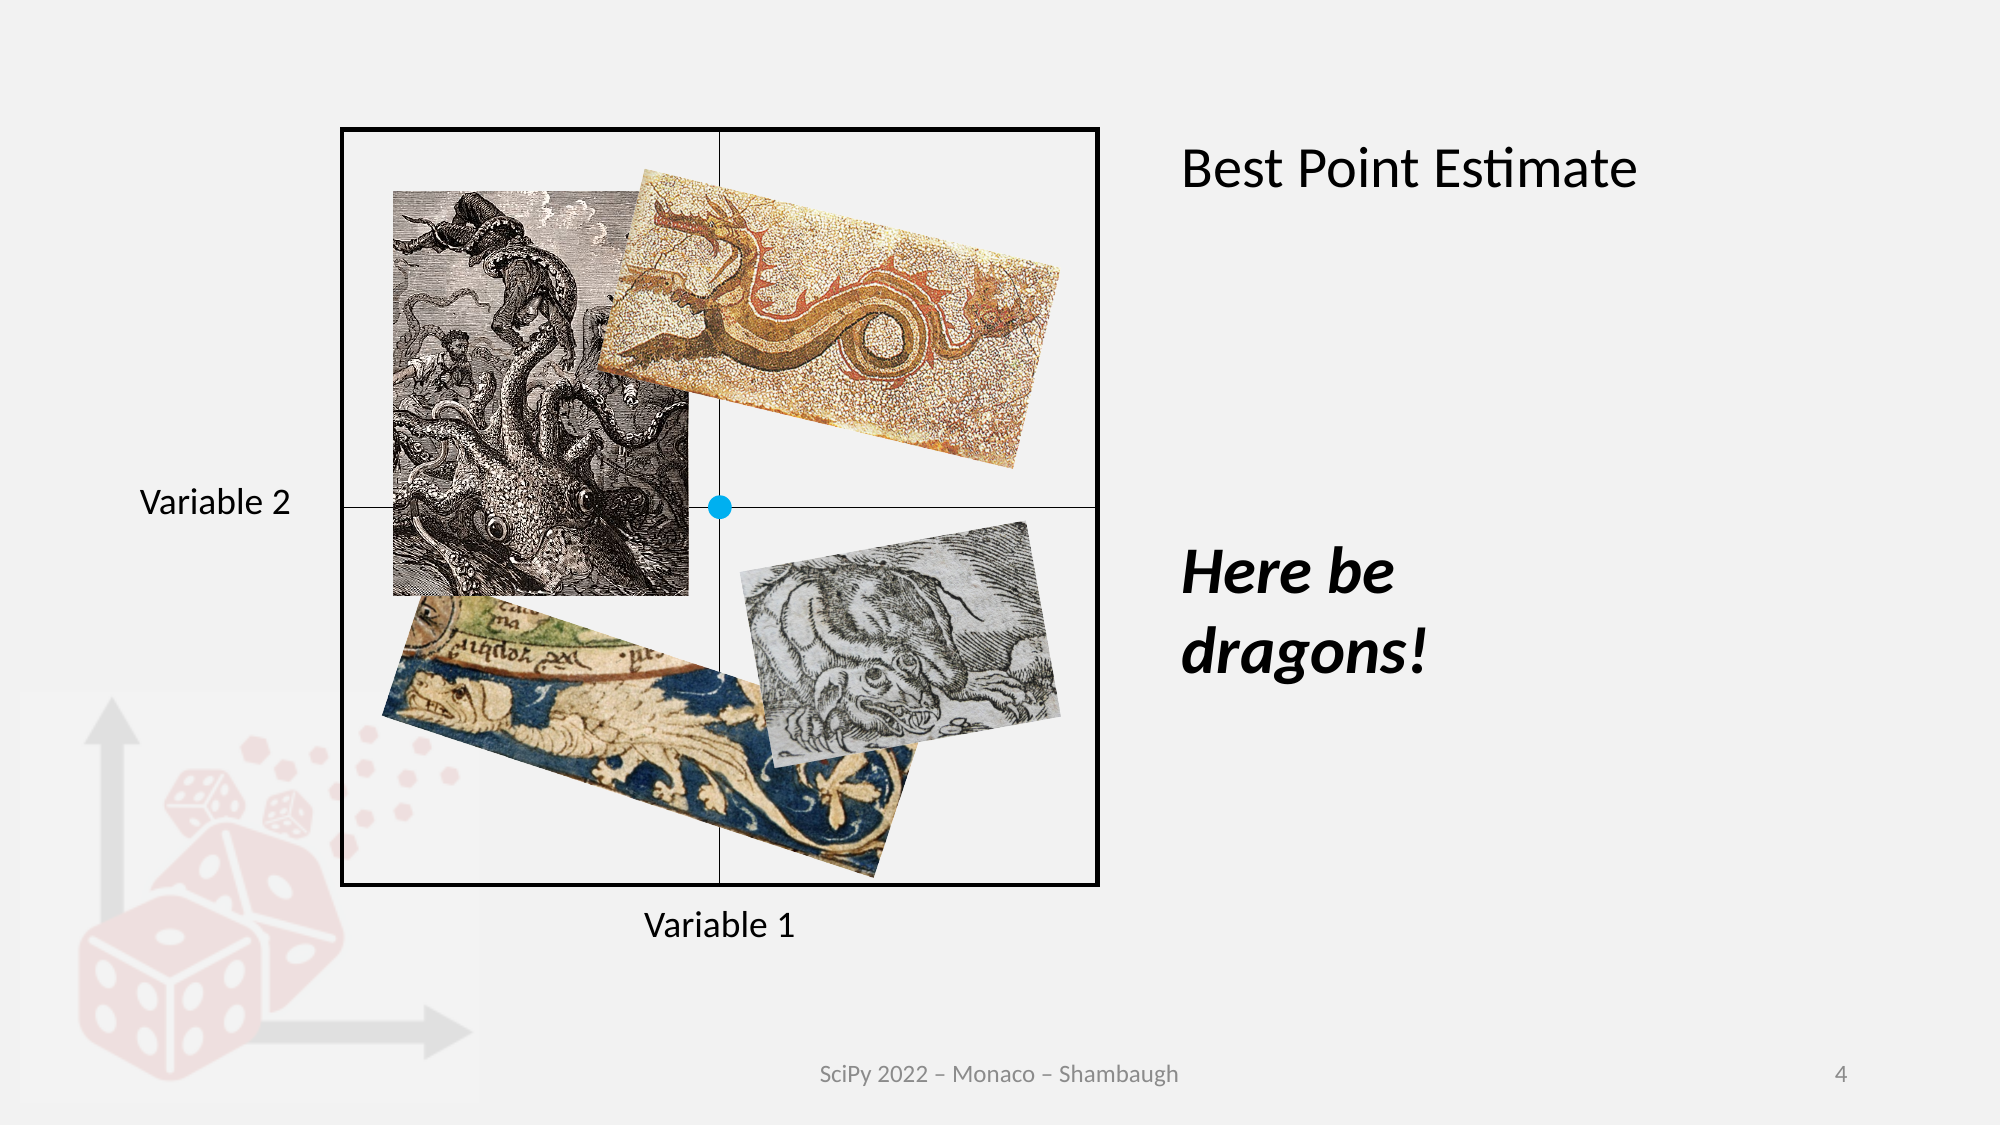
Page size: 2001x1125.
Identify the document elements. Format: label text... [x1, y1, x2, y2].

picture [393, 191, 1043, 596]
picture [391, 545, 1046, 801]
list Best Point Estimate [1166, 129, 1863, 1014]
footer SciPy 2022 – Monaco – Shambaugh [662, 1042, 1338, 1103]
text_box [342, 129, 1098, 965]
text_box Here be dragons! [1166, 519, 1550, 694]
slide_number 4 [1412, 1042, 1863, 1103]
text_box Variable 2 [124, 469, 306, 530]
